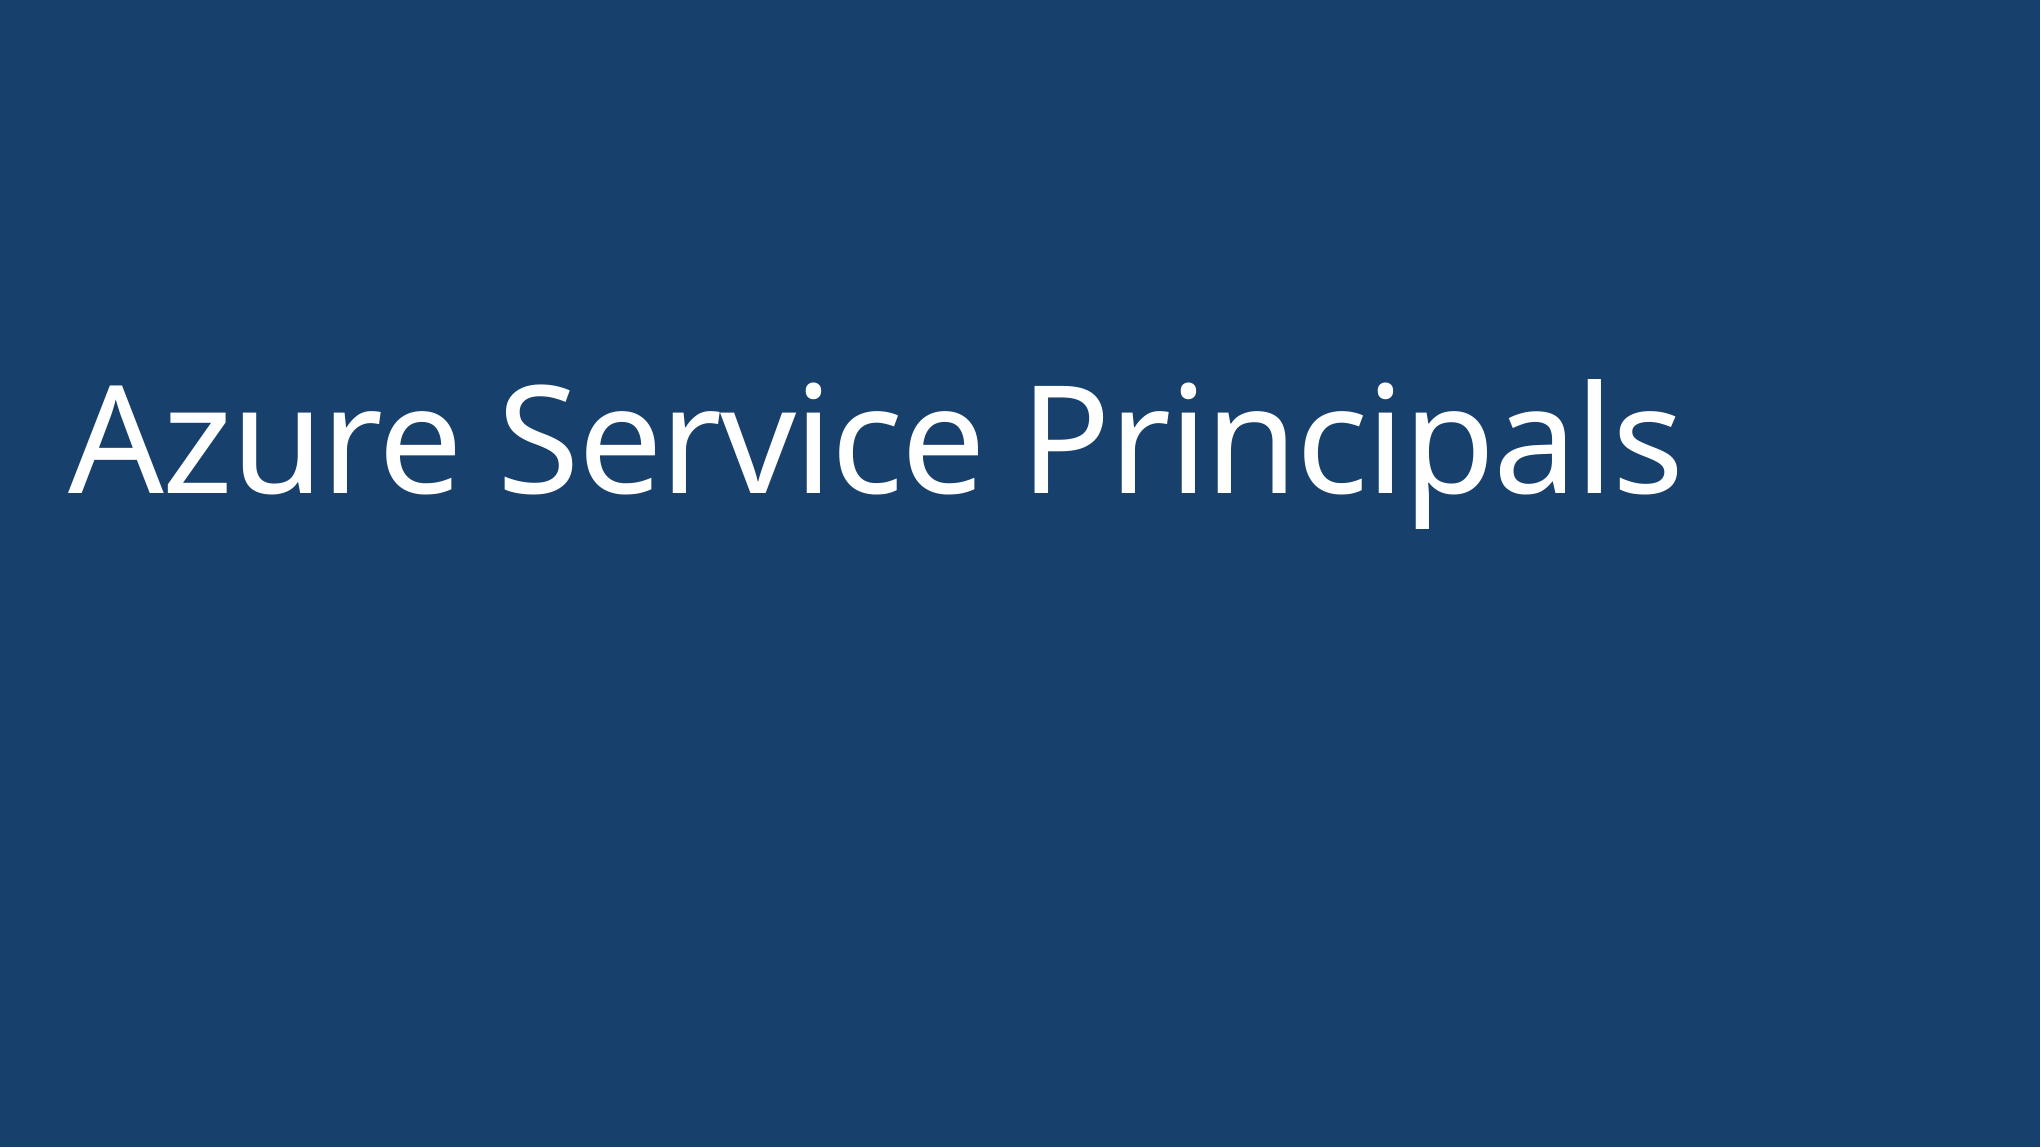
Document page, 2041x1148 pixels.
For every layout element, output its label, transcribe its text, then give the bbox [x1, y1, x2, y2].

title Azure Service Principals [45, 348, 1996, 543]
